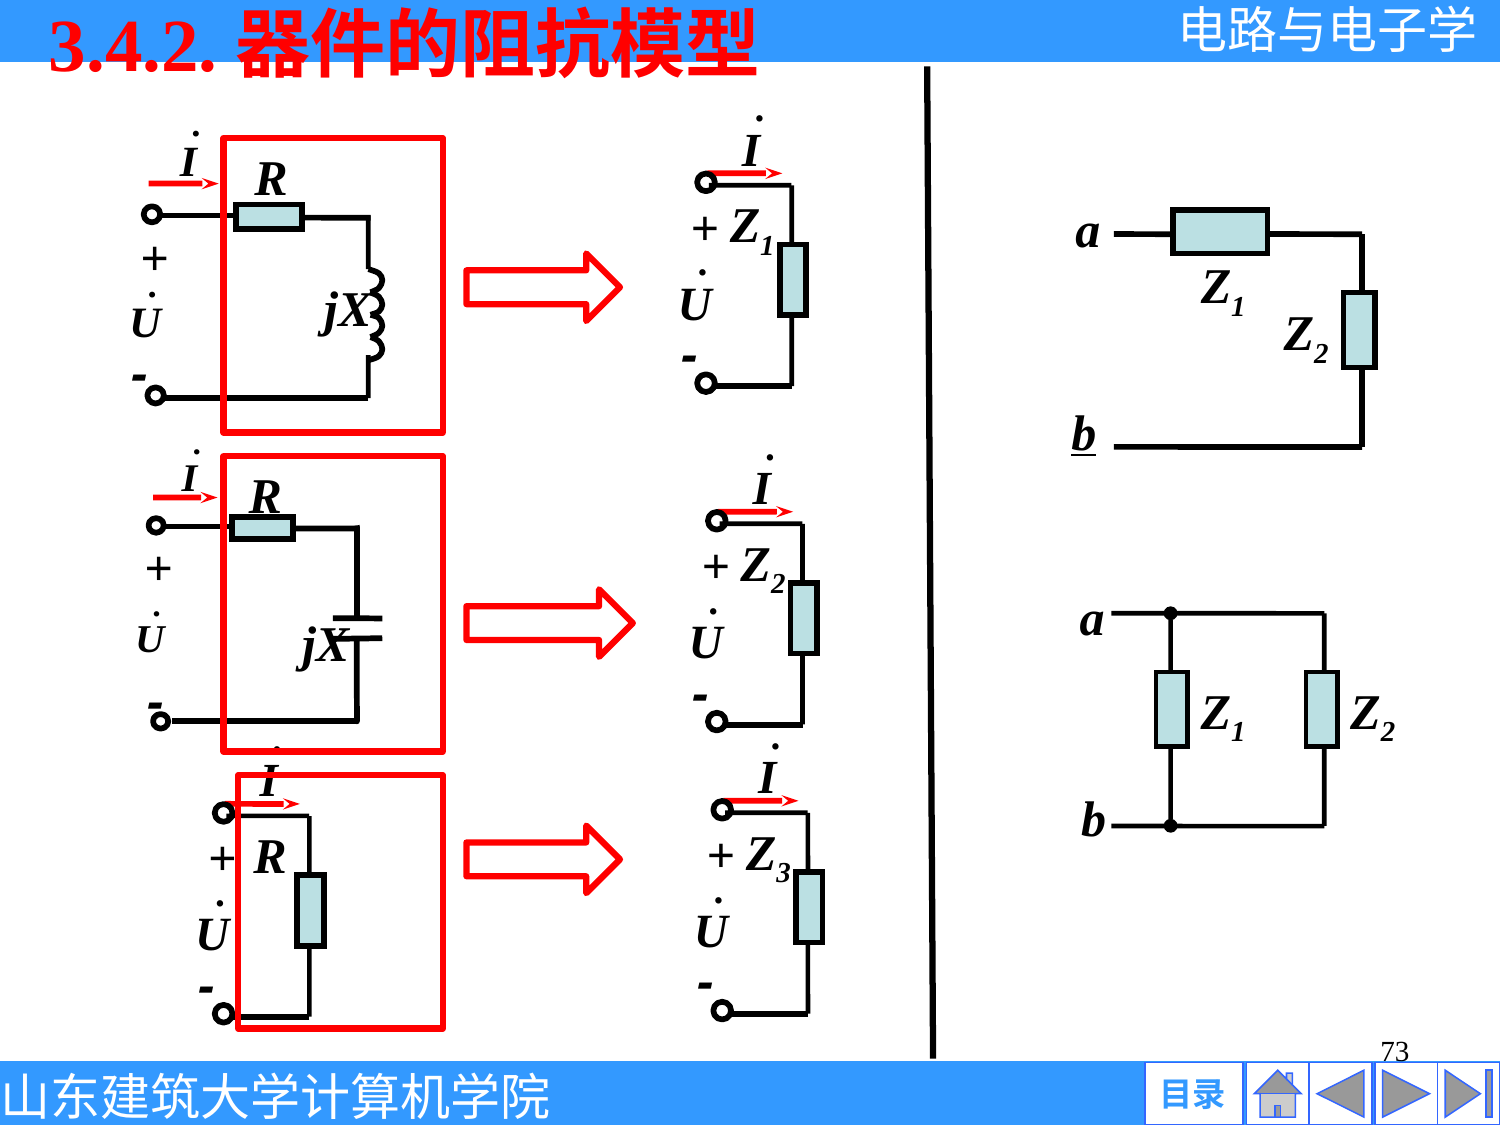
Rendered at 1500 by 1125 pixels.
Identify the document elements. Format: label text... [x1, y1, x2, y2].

text_box [466, 253, 620, 322]
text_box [1054, 189, 1376, 469]
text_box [178, 746, 325, 1029]
text_box 3.4.2.器件的阻抗模型 [7, 0, 802, 94]
text_box [223, 138, 443, 433]
text_box [329, 456, 443, 752]
text_box [466, 825, 620, 894]
text_box [329, 775, 443, 1029]
text_box [466, 589, 633, 657]
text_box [1064, 577, 1412, 855]
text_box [672, 428, 818, 722]
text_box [677, 717, 823, 1026]
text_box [661, 90, 807, 399]
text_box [126, 428, 383, 739]
slide_number 73 [1074, 1024, 1425, 1103]
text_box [926, 66, 934, 1059]
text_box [111, 107, 405, 410]
